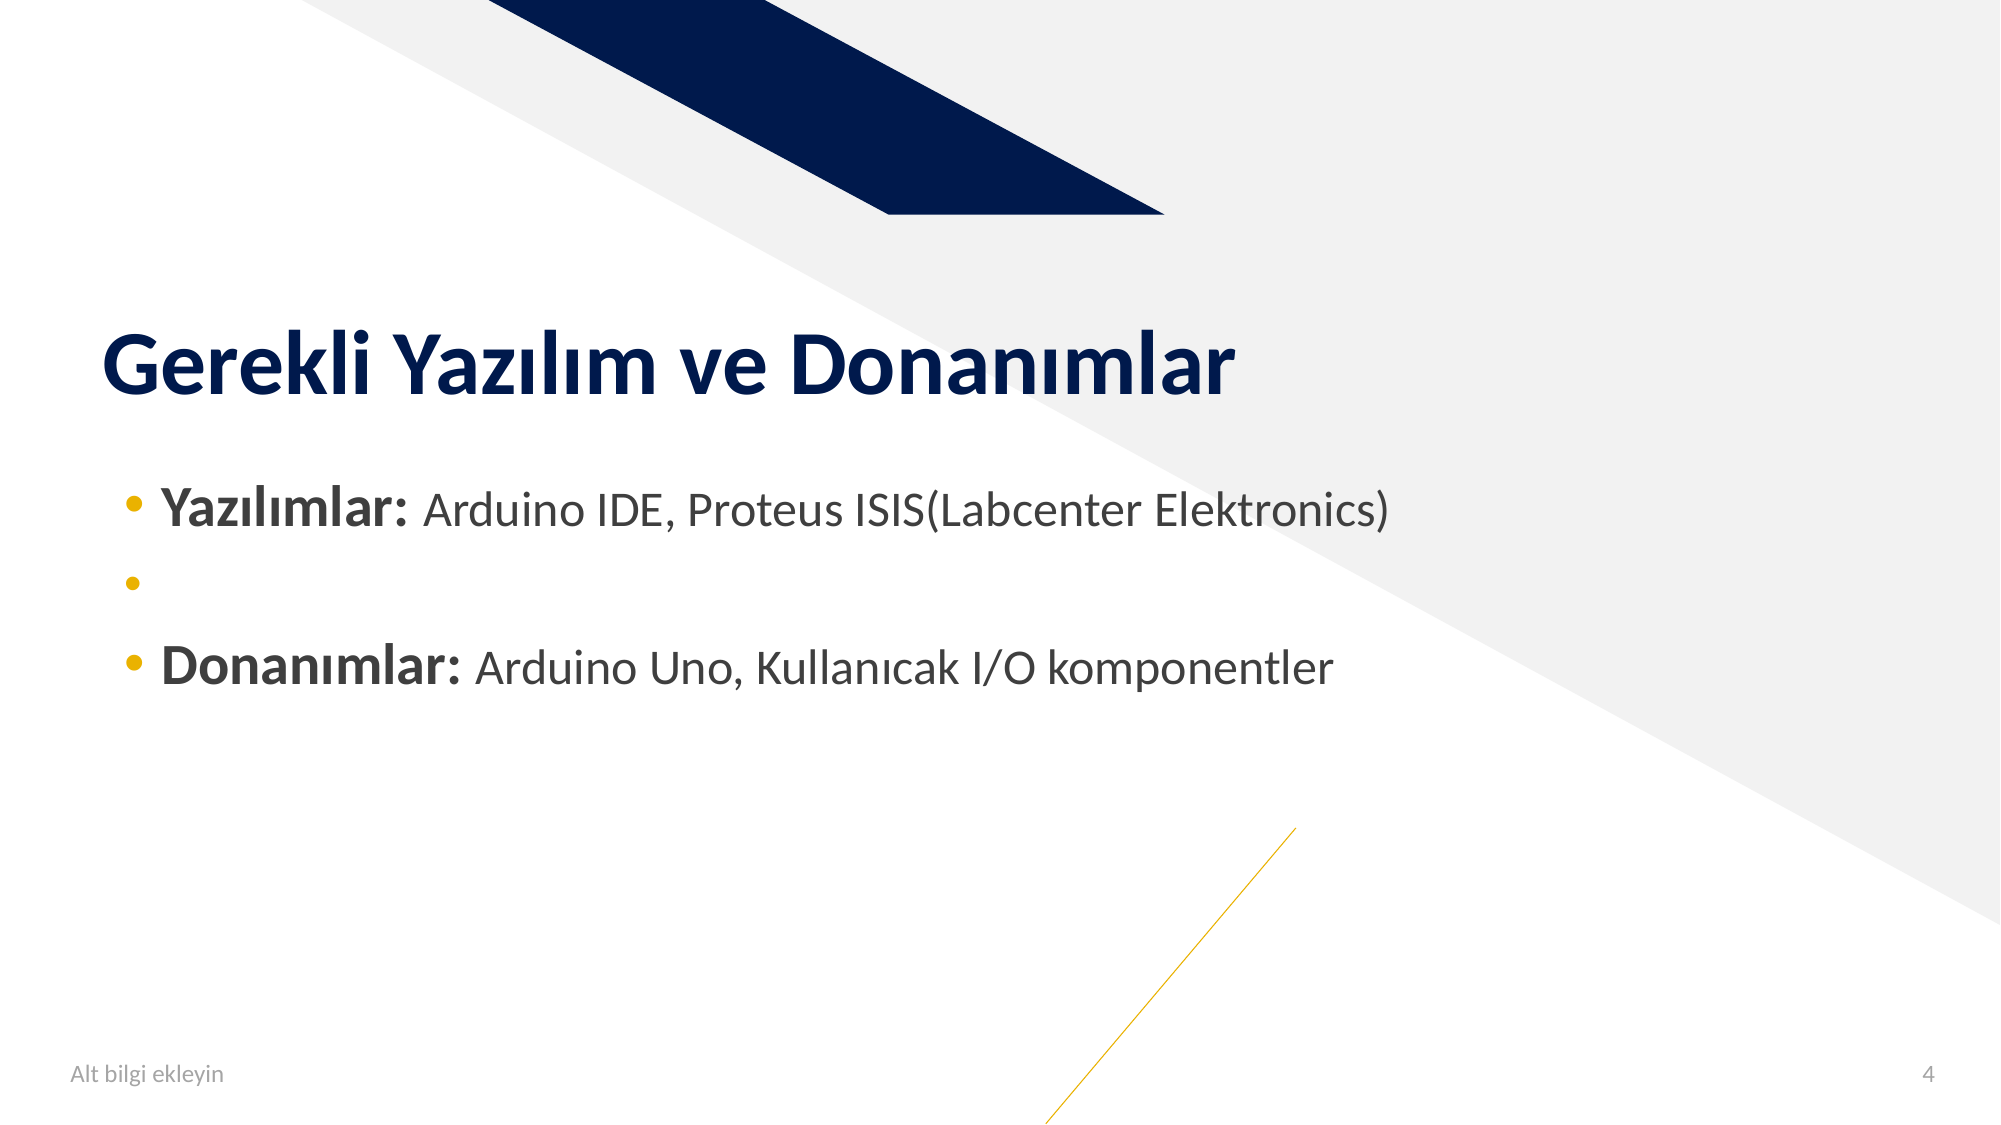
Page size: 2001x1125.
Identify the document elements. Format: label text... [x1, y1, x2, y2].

footer Alt bilgi ekleyin [55, 1042, 731, 1103]
title Gerekli Yazılım ve Donanımlar [87, 214, 1292, 415]
list Yazılımlar: Arduino IDE, Proteus ISIS(Labcenter Elektronics) Donanımlar: Arduino Uno, Kullanıcak I/O komponentler [109, 468, 1734, 954]
slide_number 4 [1828, 1042, 1950, 1103]
